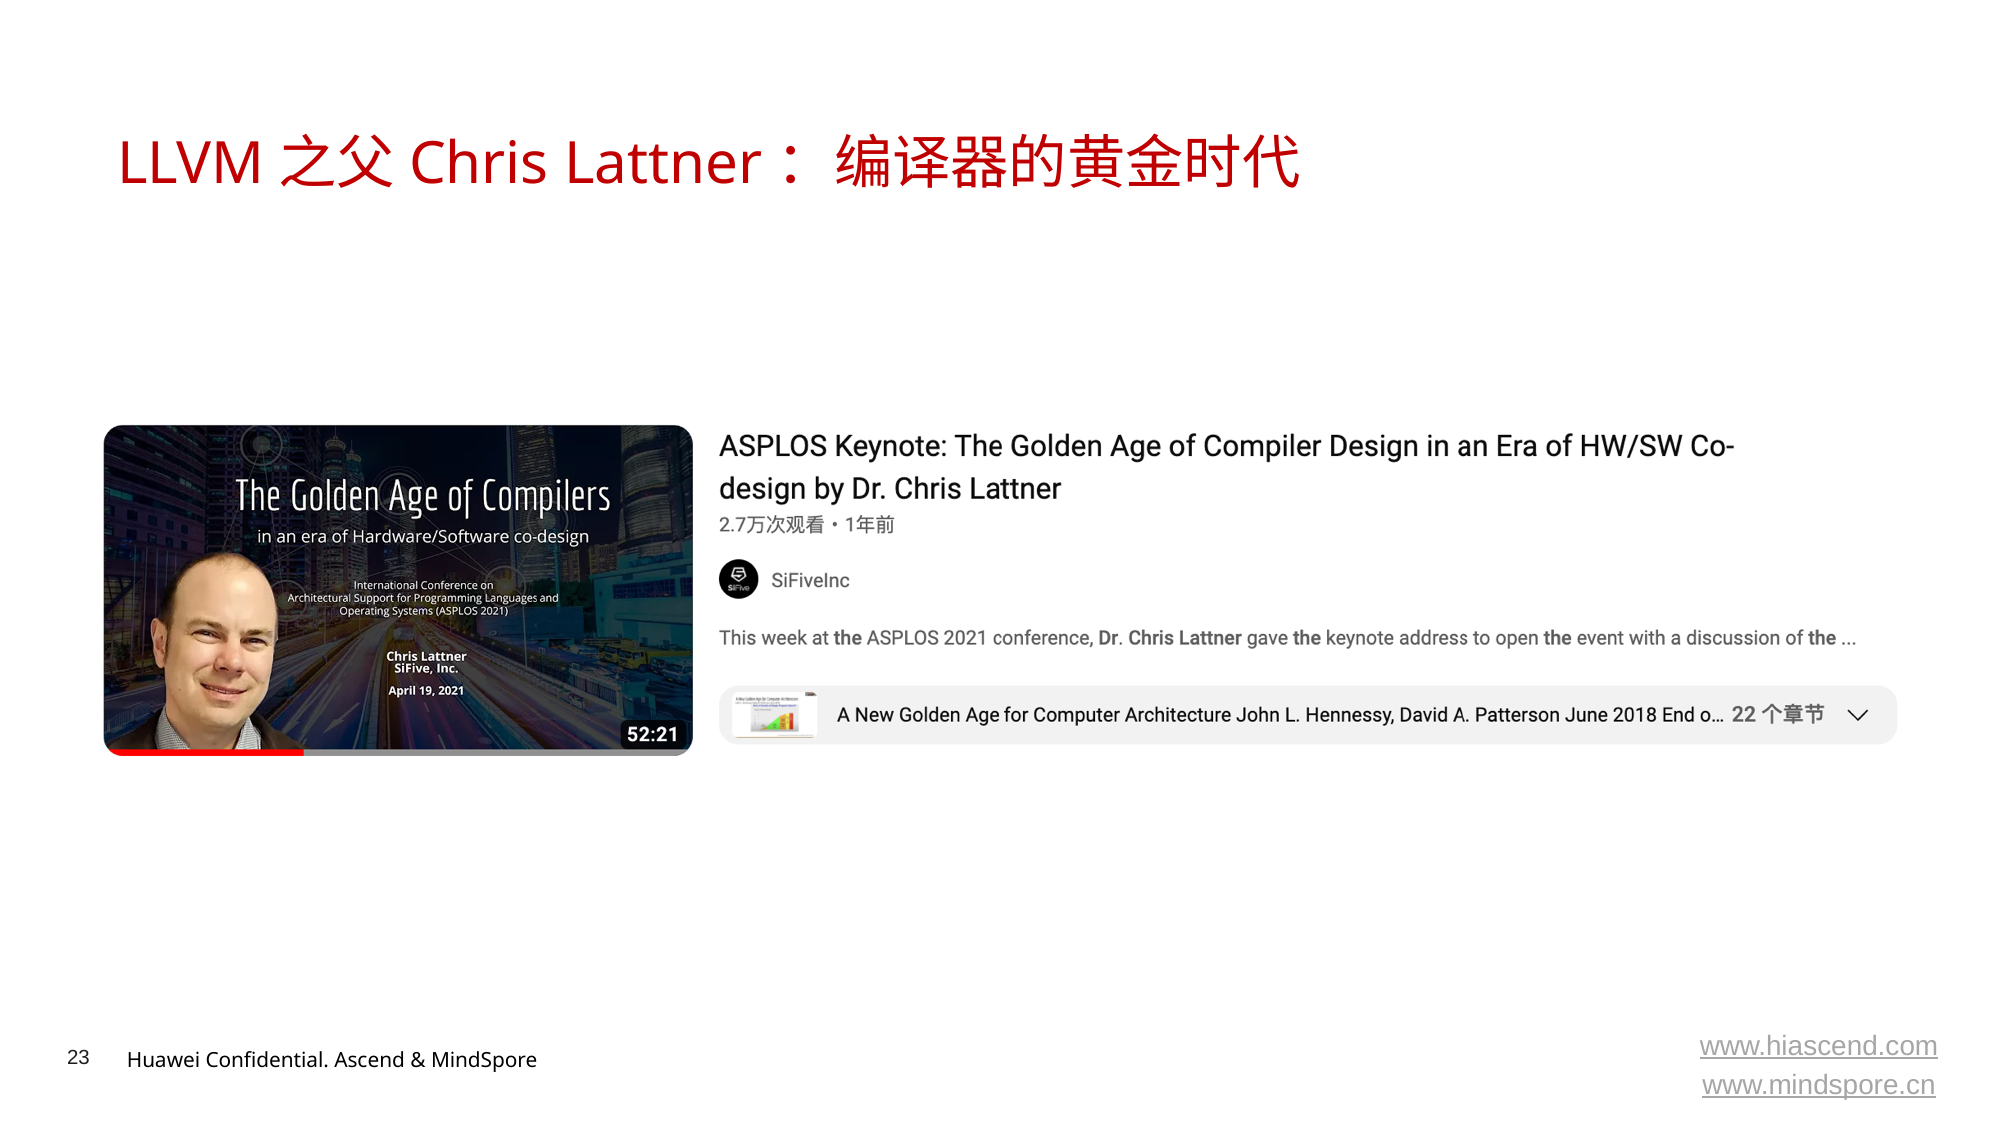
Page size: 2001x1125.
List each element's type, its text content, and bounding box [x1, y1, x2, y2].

title LLVM之父Chris Lattner：编译器的黄金时代 [102, 111, 1901, 209]
picture [74, 396, 1926, 779]
